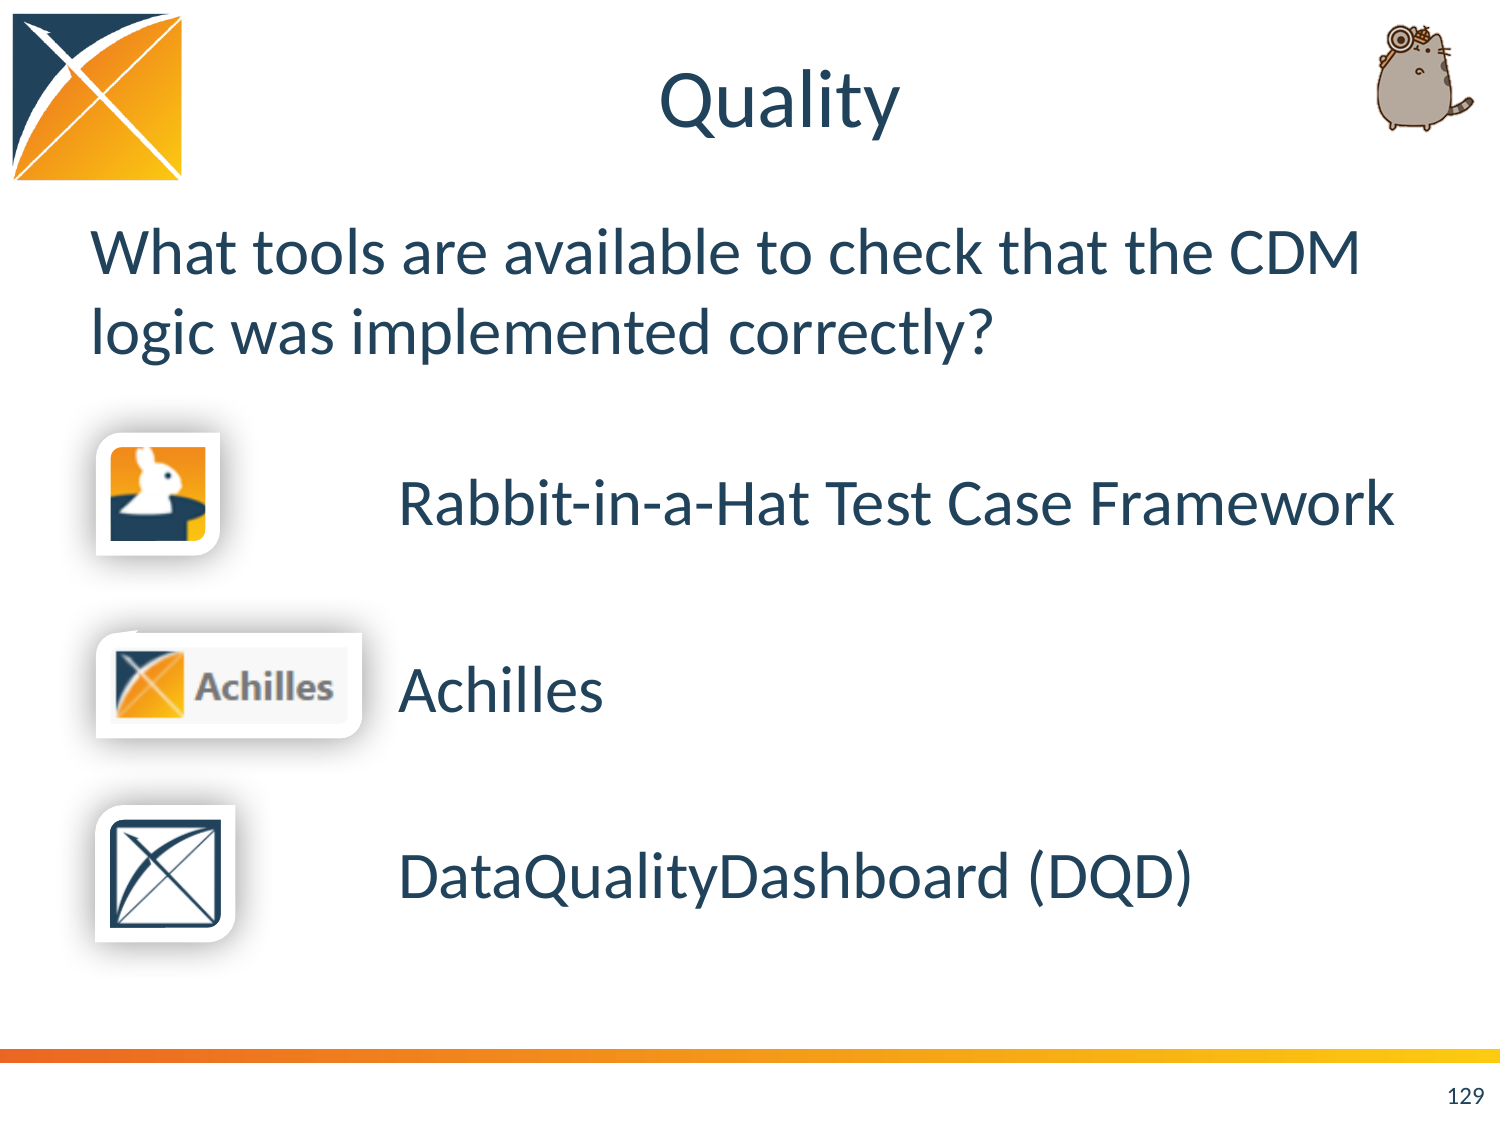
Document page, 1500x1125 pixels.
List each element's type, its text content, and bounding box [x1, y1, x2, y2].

picture [1337, 0, 1500, 160]
picture [0, 0, 206, 200]
list What tools are available to check that the CDM logic was implemented correctly? [75, 200, 1425, 639]
picture [102, 812, 229, 936]
picture [103, 439, 213, 549]
picture [103, 639, 356, 732]
title Quality [187, 24, 1333, 163]
text_box Rabbit-in-a-Hat Test Case Framework Achilles DataQualityDashboard (DQD) [383, 357, 1454, 1125]
slide_number 129 [1454, 1065, 1500, 1125]
list What tools are available to check that the CDM logic was implemented correctly? [75, 735, 383, 1005]
